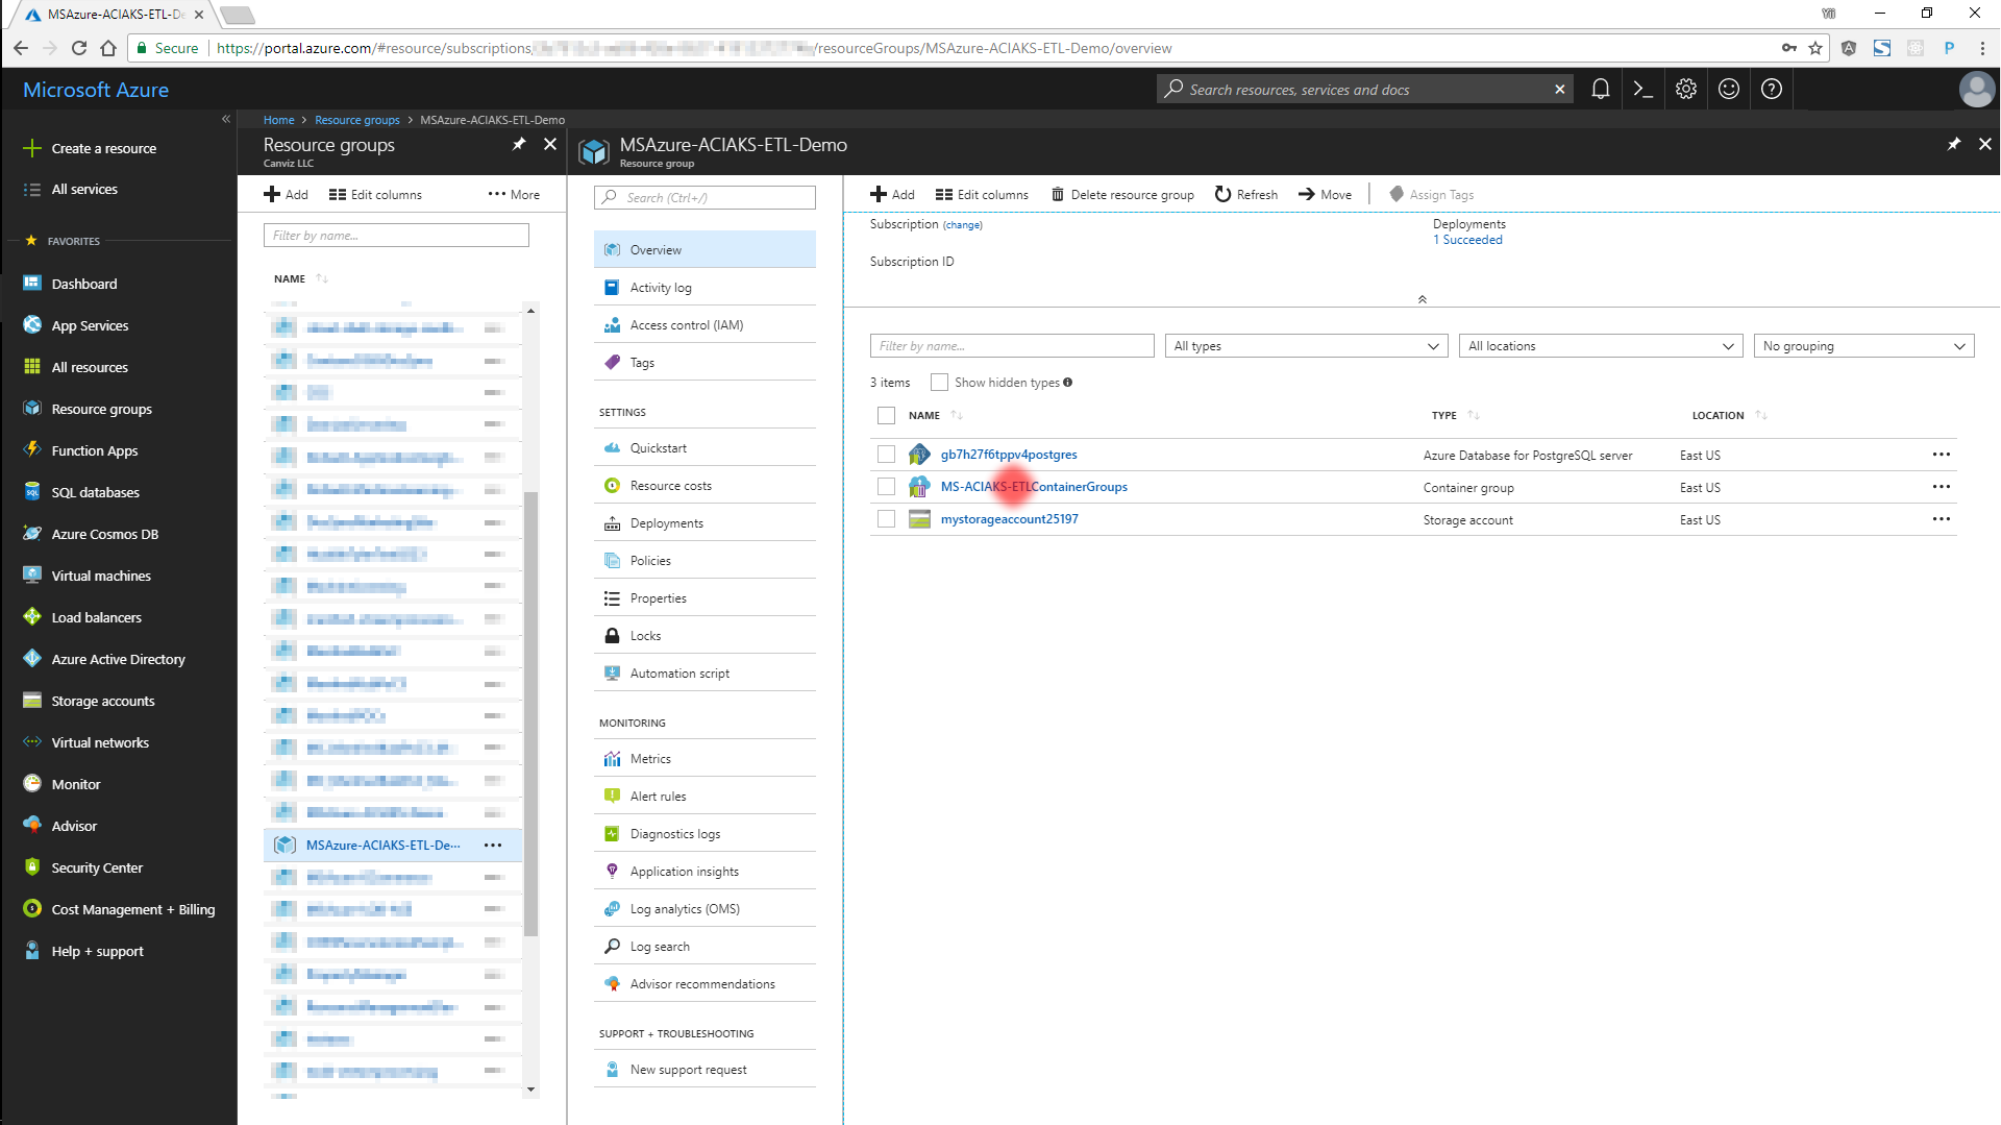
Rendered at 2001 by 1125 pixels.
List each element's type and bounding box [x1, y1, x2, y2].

picture [0, 0, 2001, 1125]
text_box [997, 470, 1029, 502]
